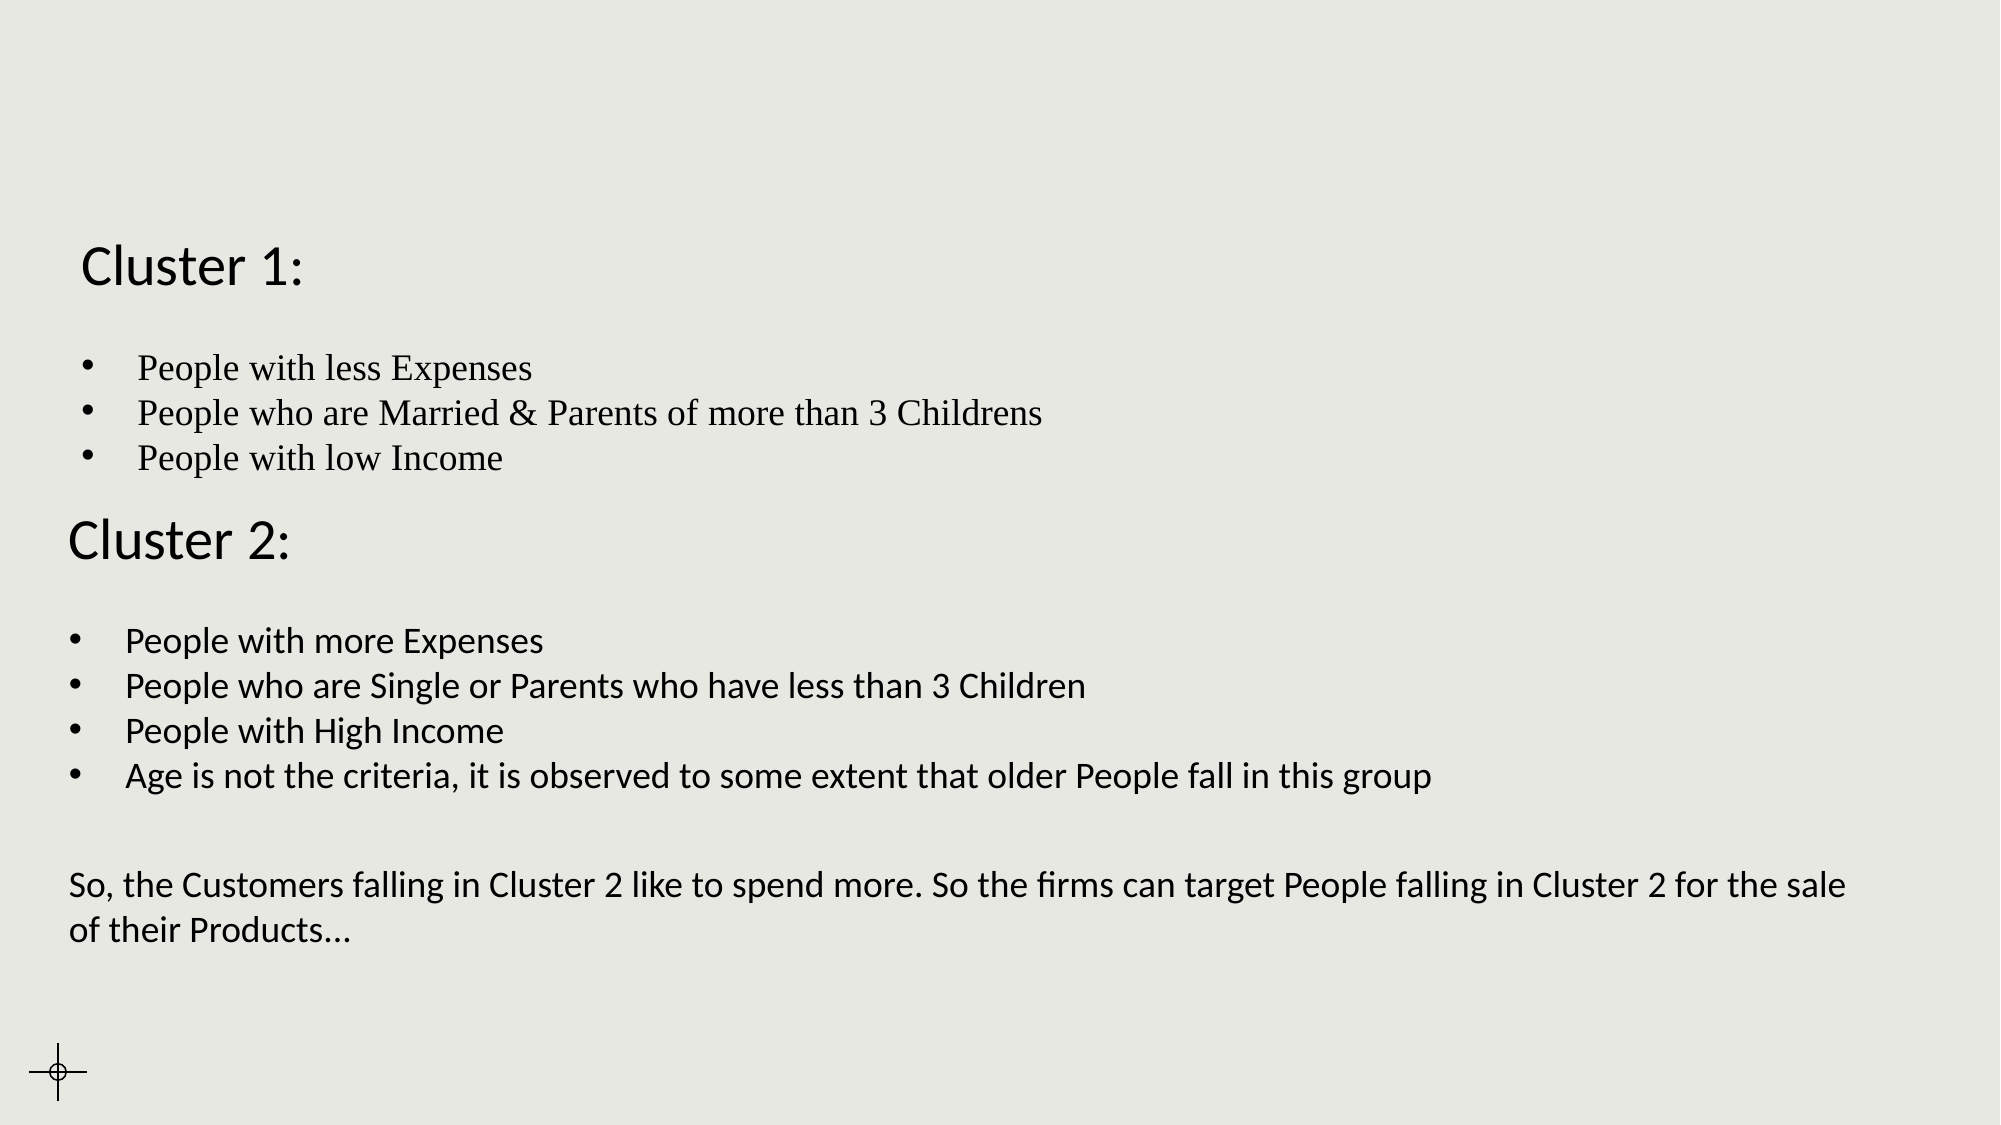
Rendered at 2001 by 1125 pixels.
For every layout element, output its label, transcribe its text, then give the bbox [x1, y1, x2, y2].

text_box Cluster 2: People with more Expenses People who are Single or Parents who have less than 3 Children People with High Income Age is not the criteria, it is observed to some extent that older People fall in this group [54, 493, 1922, 804]
text_box Cluster 1: People with less Expenses People who are Married & Parents of more than 3 Childrens People with low Income [66, 219, 1934, 485]
text_box So, the Customers falling in Cluster 2 like to spend more. So the firms can target People falling in Cluster 2 for the sale of their Products... [54, 852, 1888, 957]
